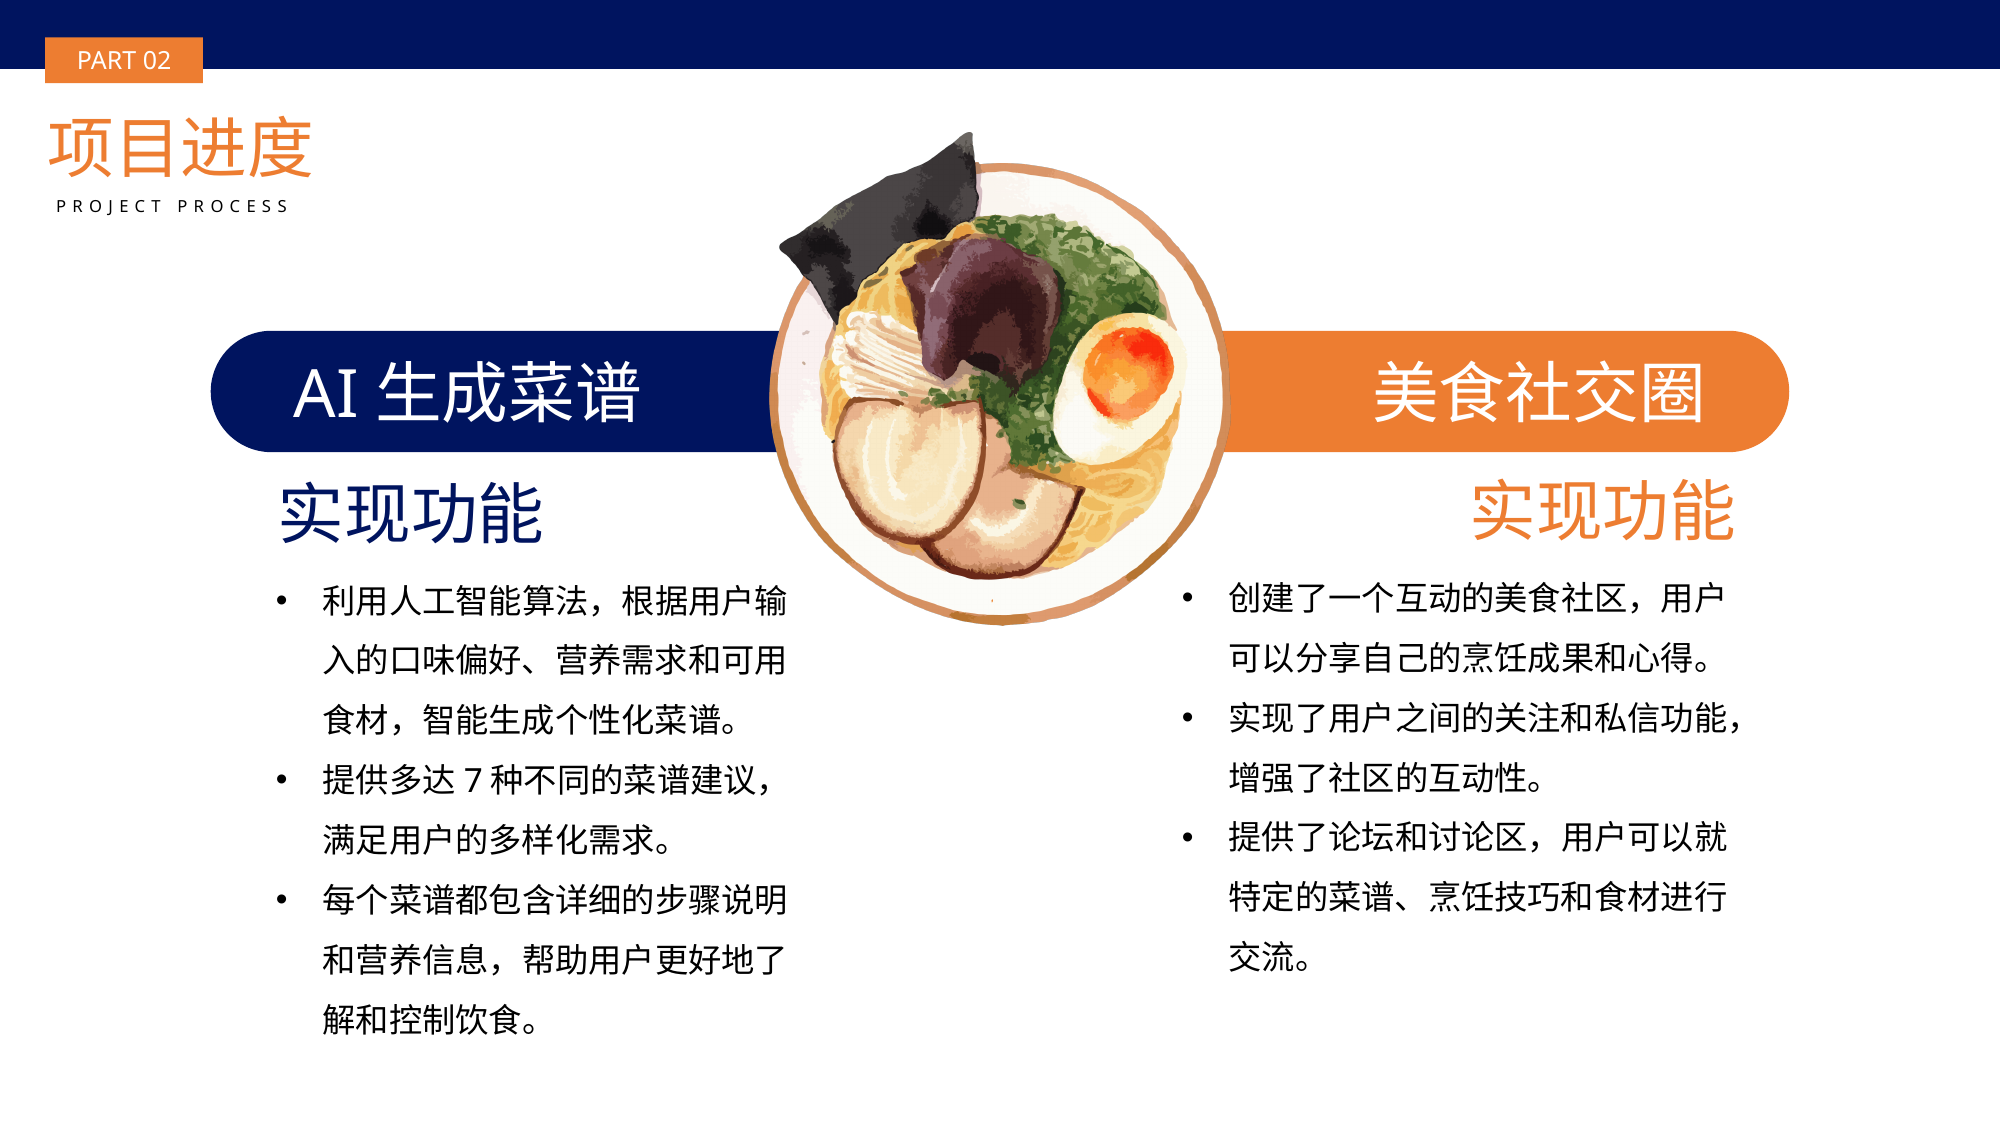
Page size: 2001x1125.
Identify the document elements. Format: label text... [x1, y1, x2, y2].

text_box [210, 330, 986, 1045]
text_box 项目进度 [32, 98, 390, 193]
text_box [1014, 330, 1790, 982]
text_box PROJECT PROCESS [41, 188, 407, 223]
picture [768, 132, 1231, 626]
text_box [45, 37, 203, 84]
text_box [0, 0, 2000, 69]
text_box PART 02 [51, 37, 197, 83]
